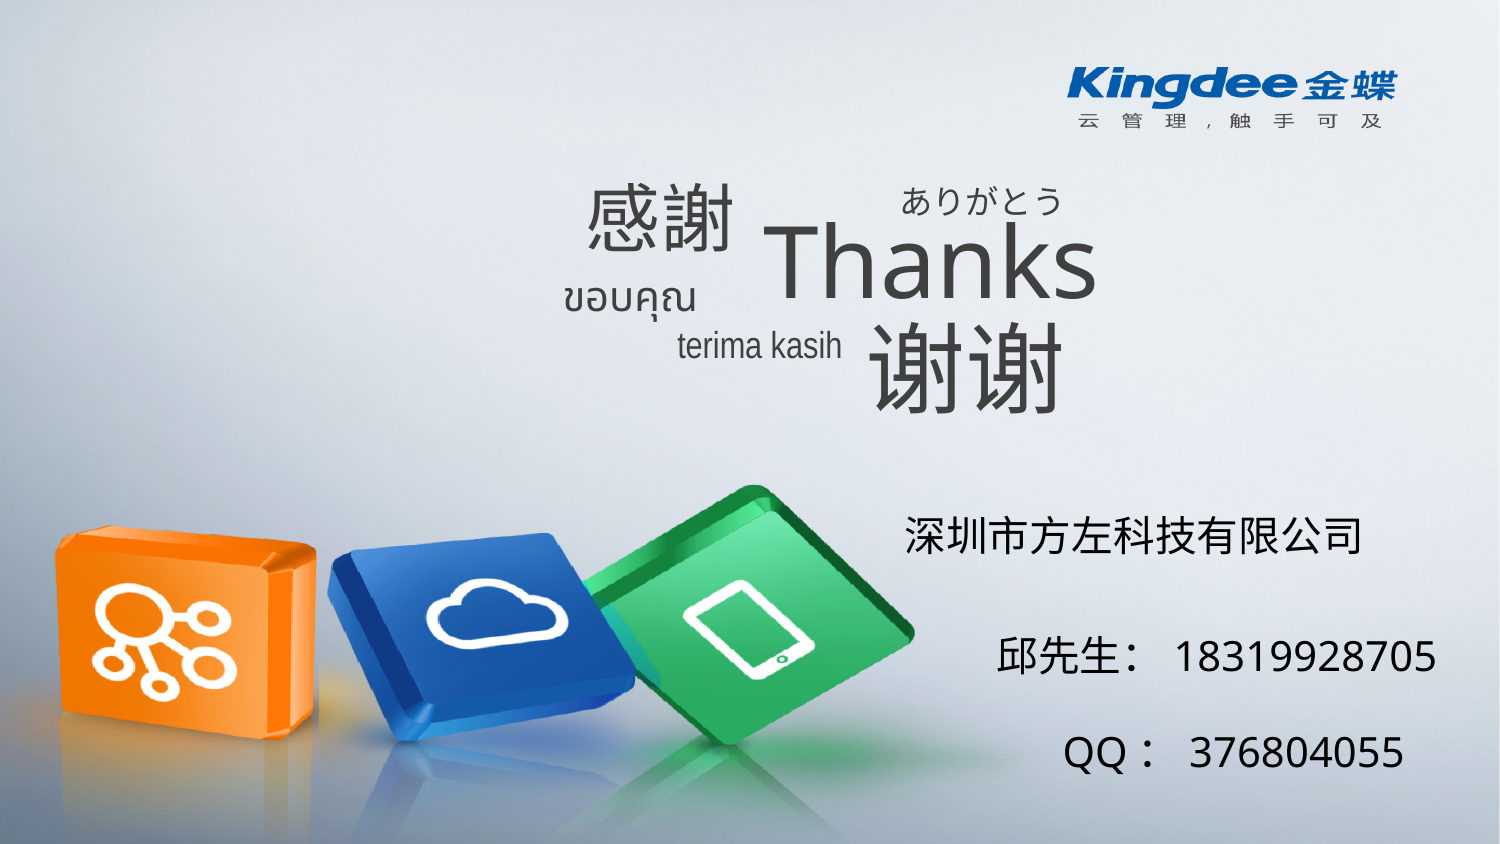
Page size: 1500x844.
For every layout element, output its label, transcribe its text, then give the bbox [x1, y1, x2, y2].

text_box 深圳市方左科技有限公司 [889, 501, 1469, 567]
text_box QQ：376804055 [1047, 718, 1420, 784]
picture [0, 0, 1500, 844]
text_box 邱先生：18319928705 [981, 621, 1489, 687]
